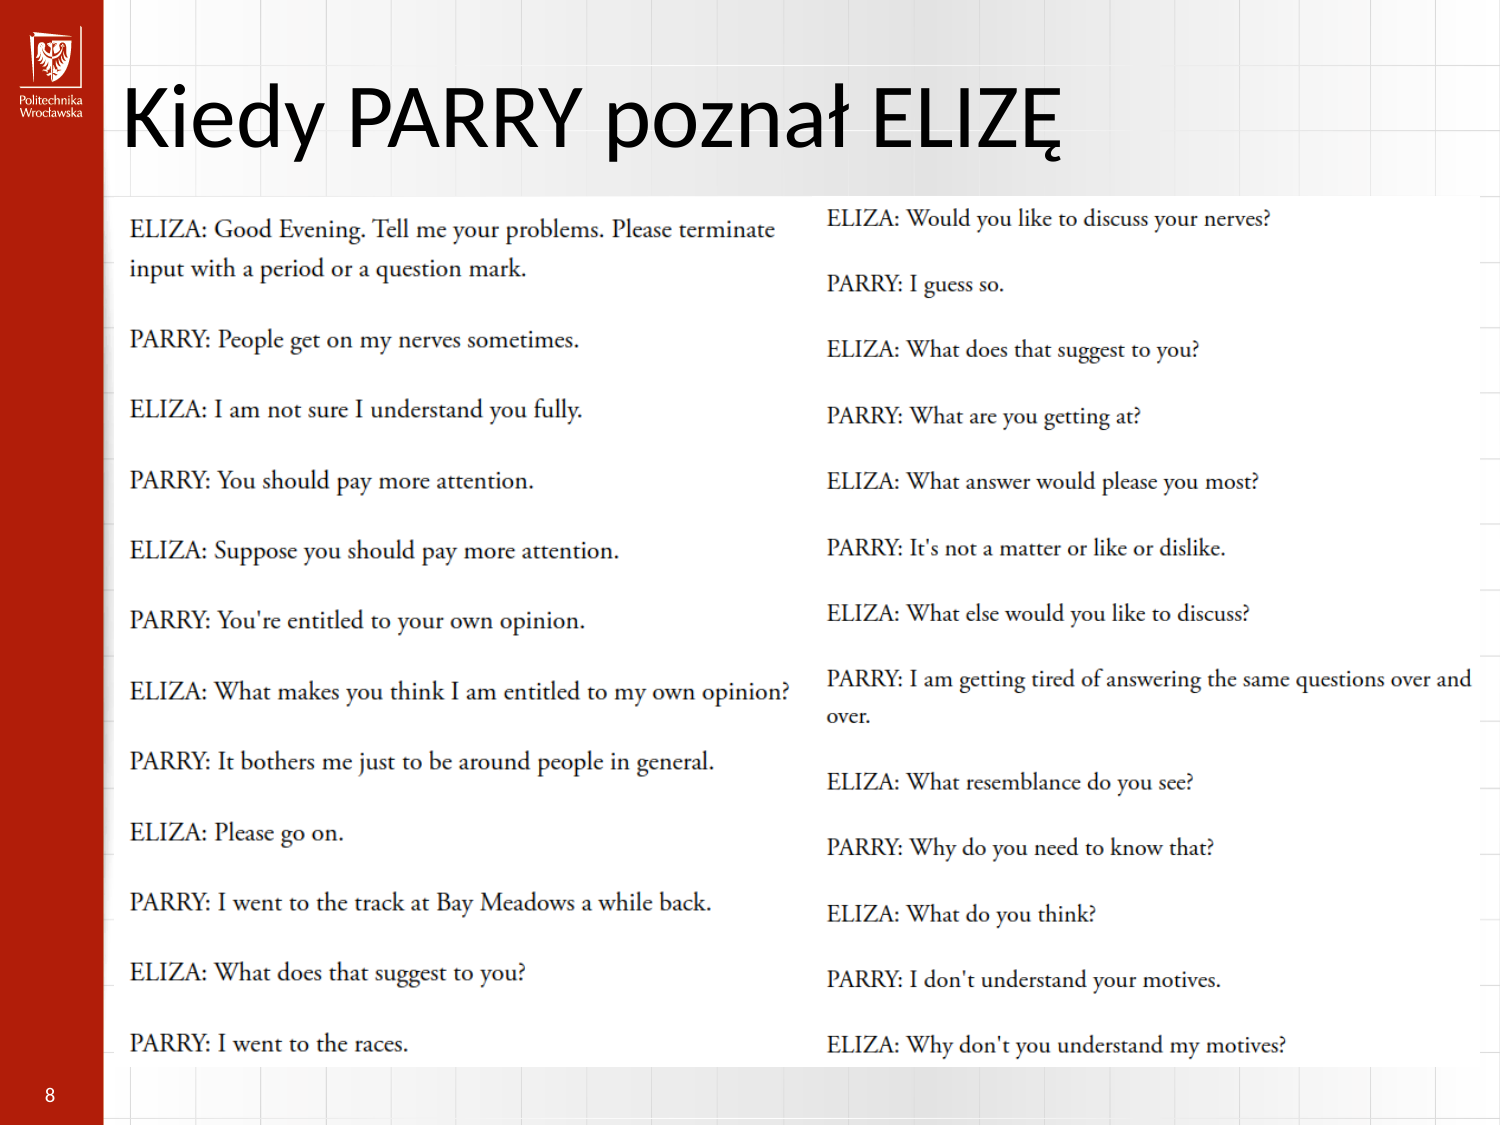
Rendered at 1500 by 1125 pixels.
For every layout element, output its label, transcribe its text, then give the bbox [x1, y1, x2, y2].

list Kiedy PARRY poznał ELIZĘ [122, 40, 1482, 183]
picture [0, 0, 1500, 1125]
